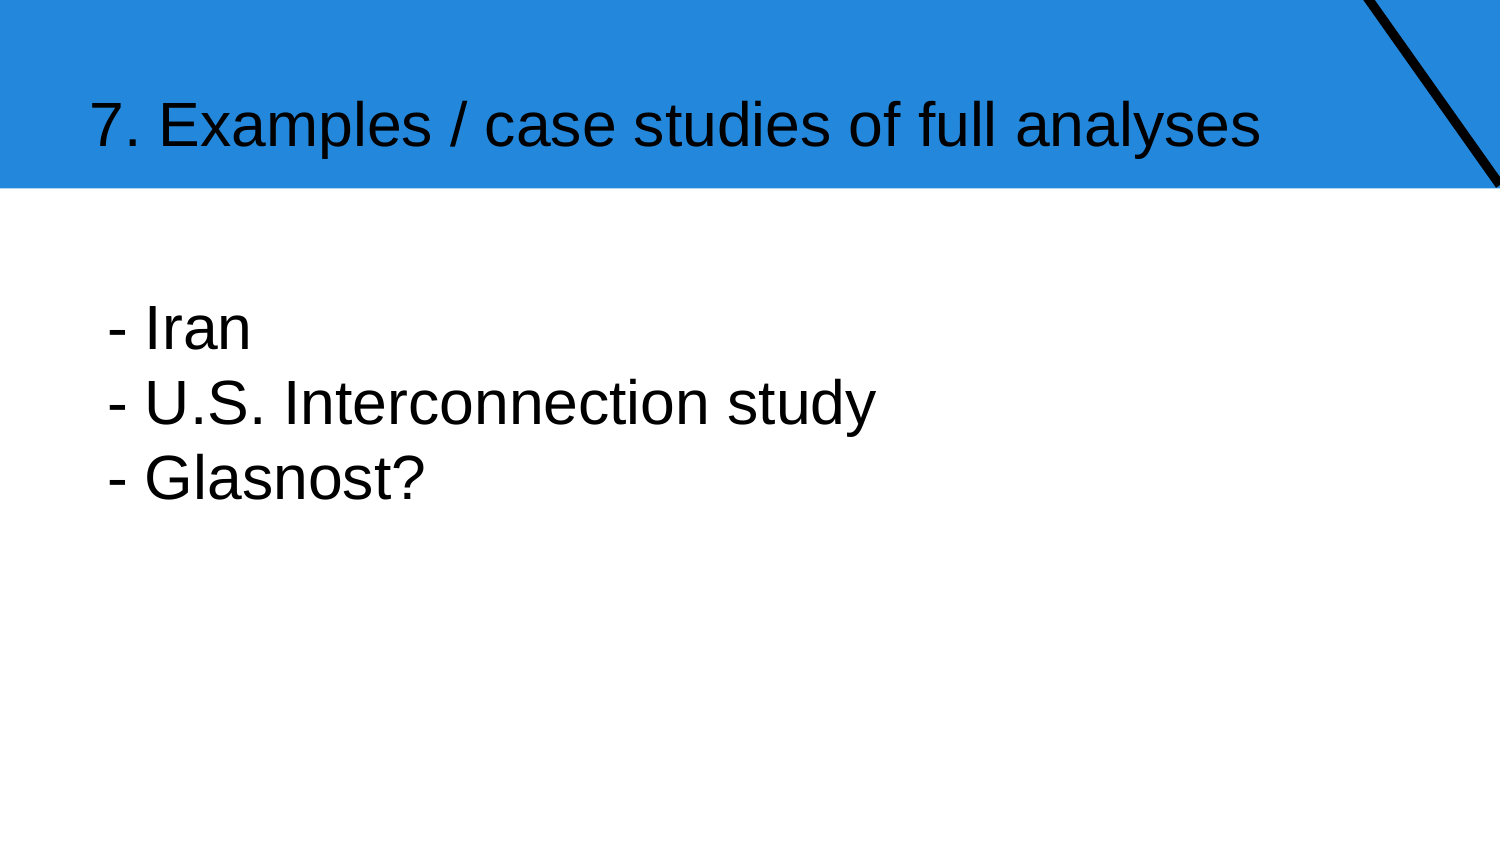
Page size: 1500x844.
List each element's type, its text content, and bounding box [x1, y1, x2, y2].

text_box - Iran - U.S. Interconnection study - Glasnost? [75, 196, 1425, 808]
text_box 7. Examples / case studies of full analyses [75, 33, 1425, 175]
